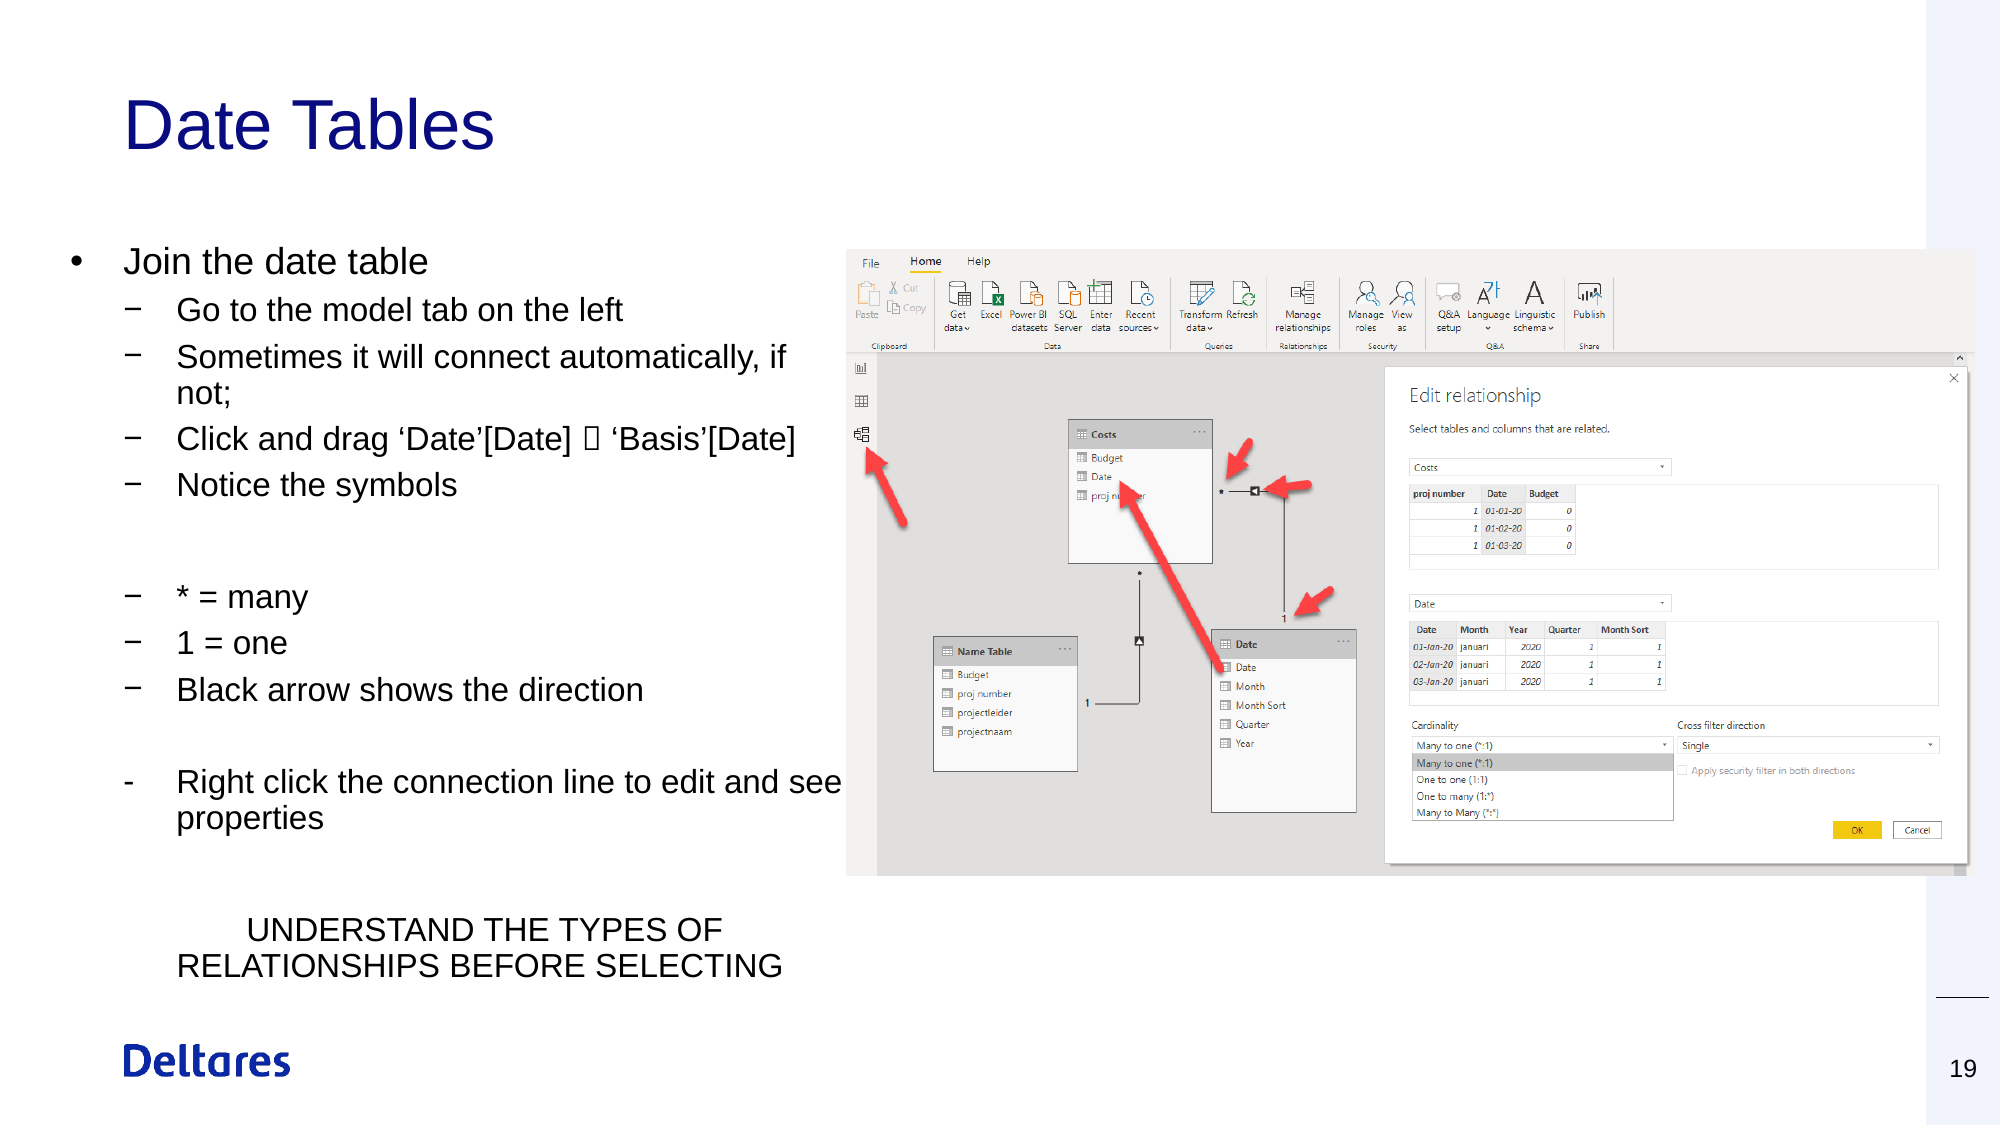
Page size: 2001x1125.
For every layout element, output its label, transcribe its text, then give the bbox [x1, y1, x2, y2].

slide_number 19 [1926, 1052, 2000, 1083]
picture [846, 249, 1975, 876]
picture [108, 1028, 304, 1092]
list Join the date table Go to the model tab on the left Sometimes it will connect automatically, if not; Click and drag ‘Date’[Date]  ‘Basis’[Date] Notice the symbols * = many 1 = one Black arrow shows the direction Right click the connection line to edit and see properties UNDERSTAND THE TYPES OF RELATIONSHIPS BEFORE SELECTING [70, 242, 847, 1012]
title Date Tables [123, 88, 1850, 243]
